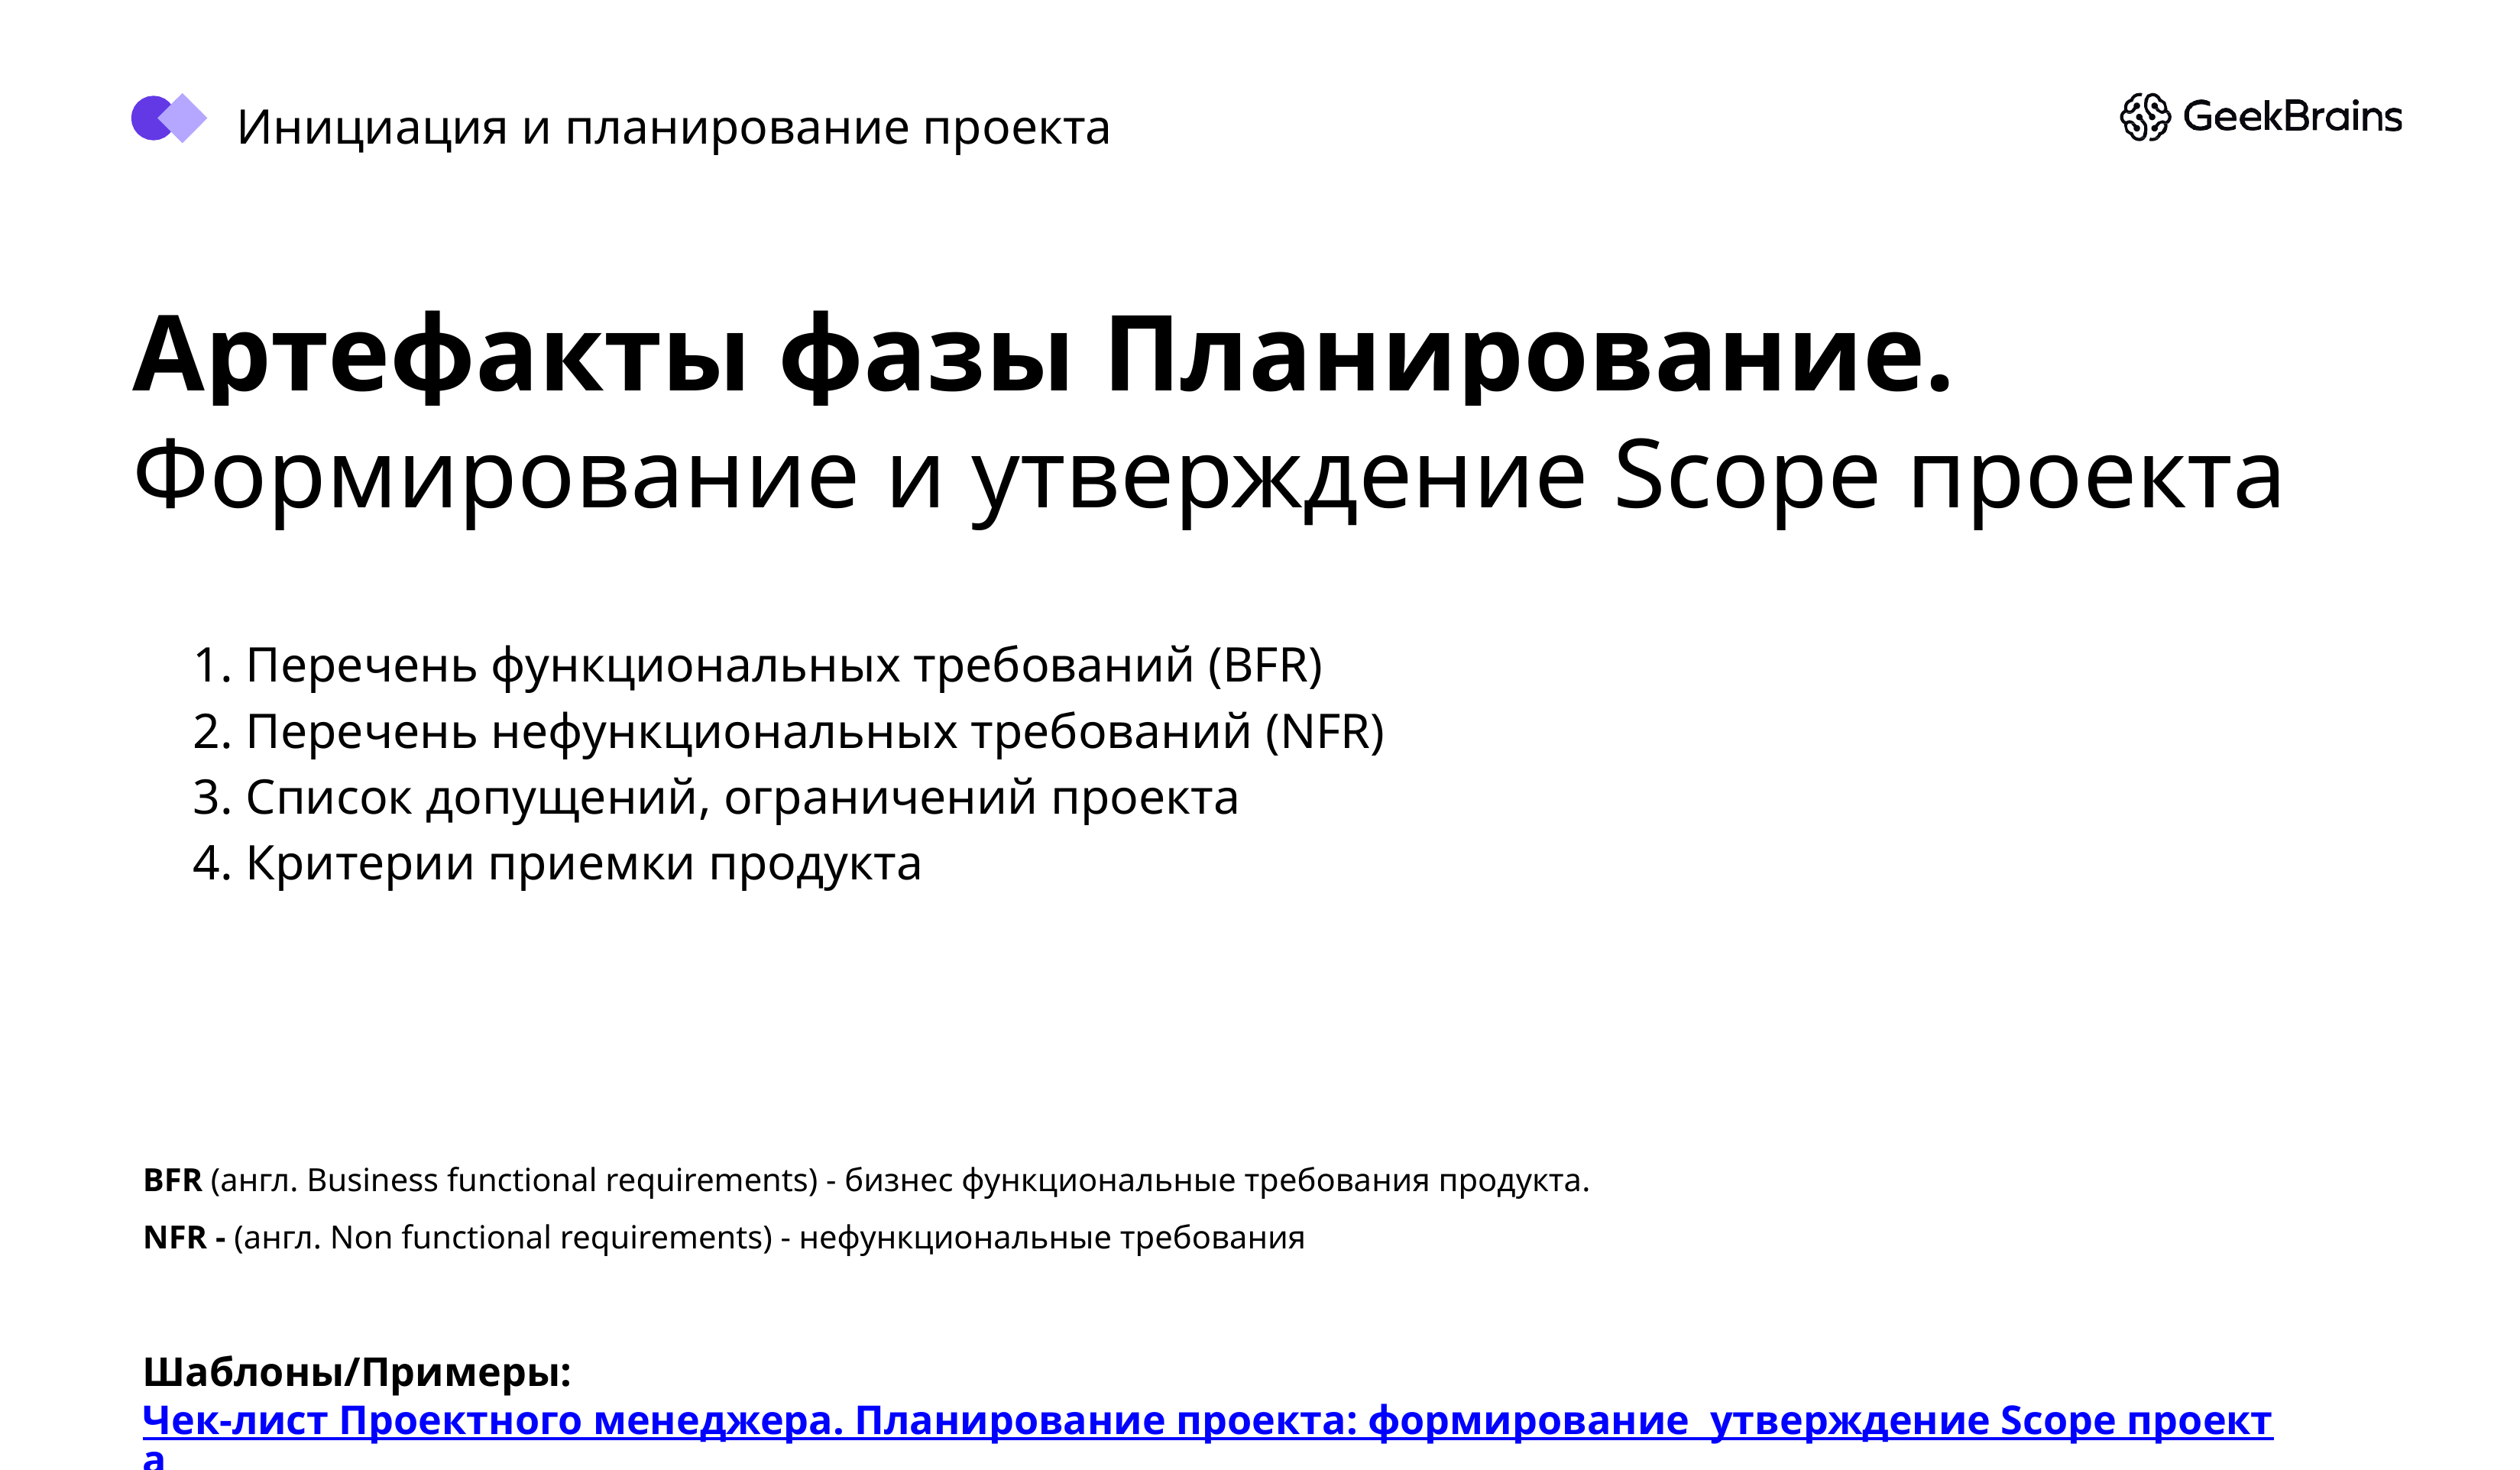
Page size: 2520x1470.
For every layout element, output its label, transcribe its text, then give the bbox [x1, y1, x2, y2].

text_box Перечень функциональных требований (BFR) Перечень нефункциональных требований (NFR) Список допущений, ограничений проекта Критерии приемки продукта [131, 615, 2295, 1012]
text_box Инициация и планирование проекта [225, 71, 1521, 178]
text_box Артефакты фазы Планирование. Формирование и утверждение Scope проекта [131, 274, 2457, 522]
text_box BFR (англ. Business functional requirements) - бизнес функциональные требования продукта. NFR - (англ. Non functional requirements) - нефункциональные требования [131, 1154, 2341, 1342]
text_box Шаблоны/Примеры: Чек-лист Проектного менеджера. Планирование проекта: формирование утверждение Scope проекта [131, 1341, 2295, 1448]
text_box [157, 92, 208, 144]
text_box [131, 96, 171, 141]
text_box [2120, 92, 2402, 141]
